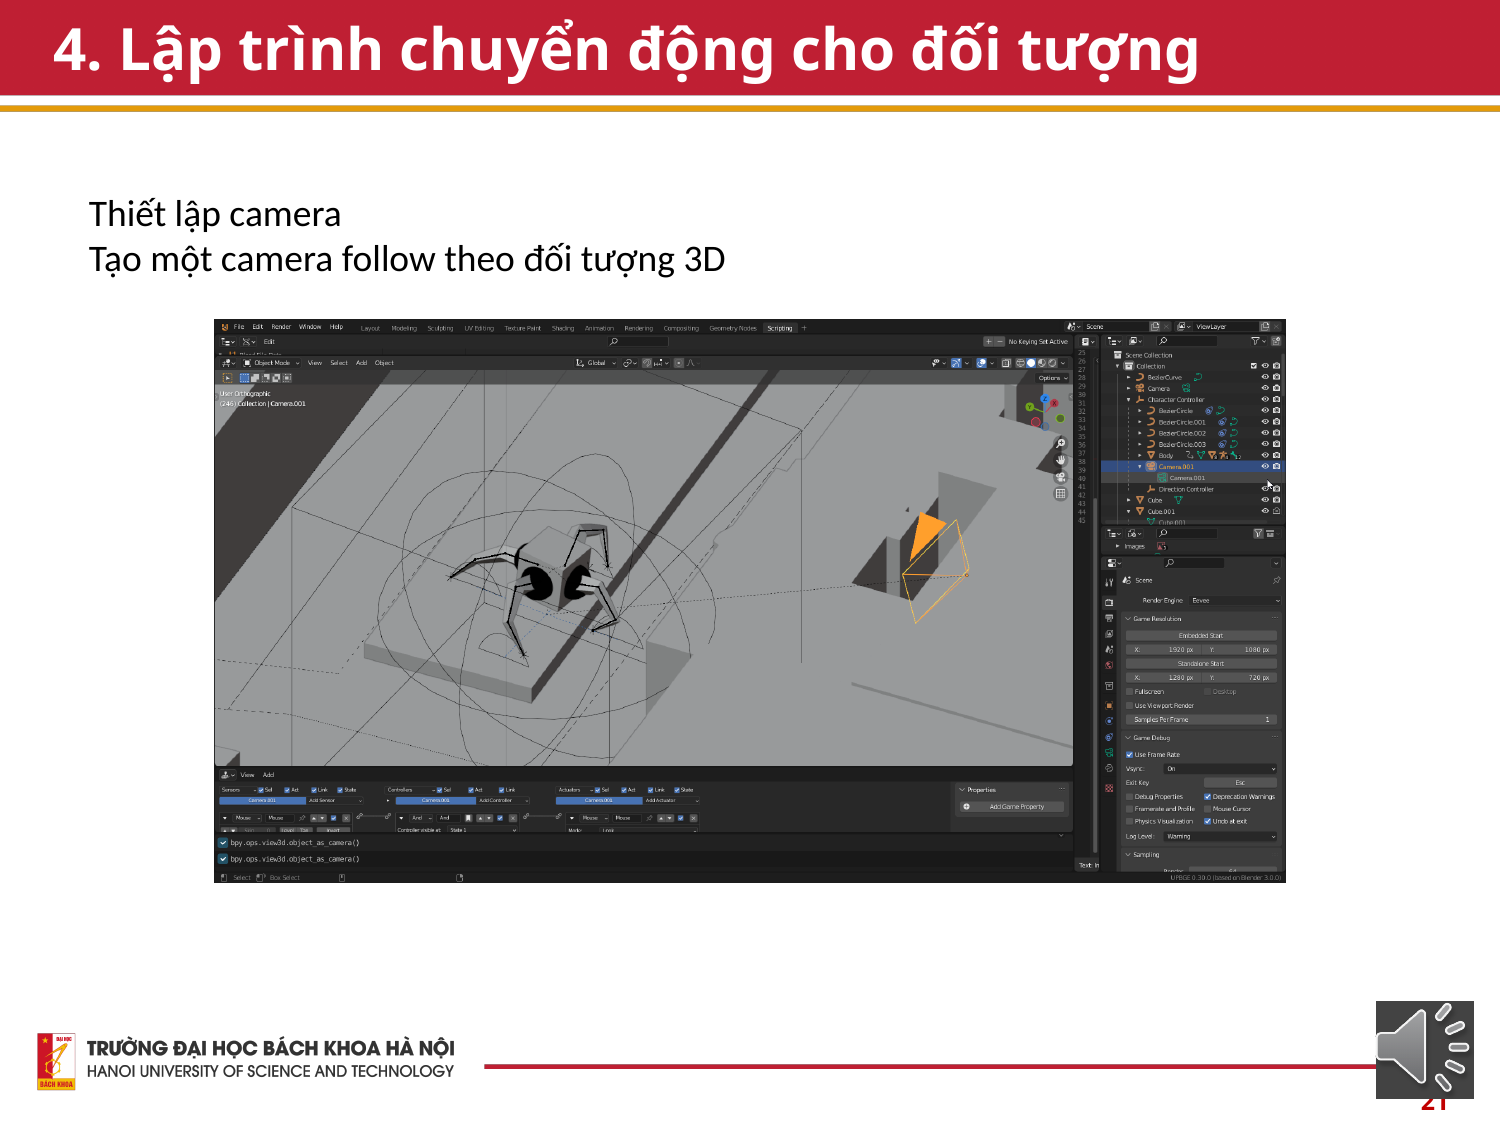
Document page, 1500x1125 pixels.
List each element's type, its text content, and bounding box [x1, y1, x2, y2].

slide_number 21 [1126, 1078, 1464, 1125]
picture [0, 0, 1500, 1125]
text_box Thiết lập camera Tạo một camera follow theo đối tượng 3D [74, 181, 1383, 287]
title 4. Lập trình chuyển động cho đối tượng [38, 12, 1462, 87]
